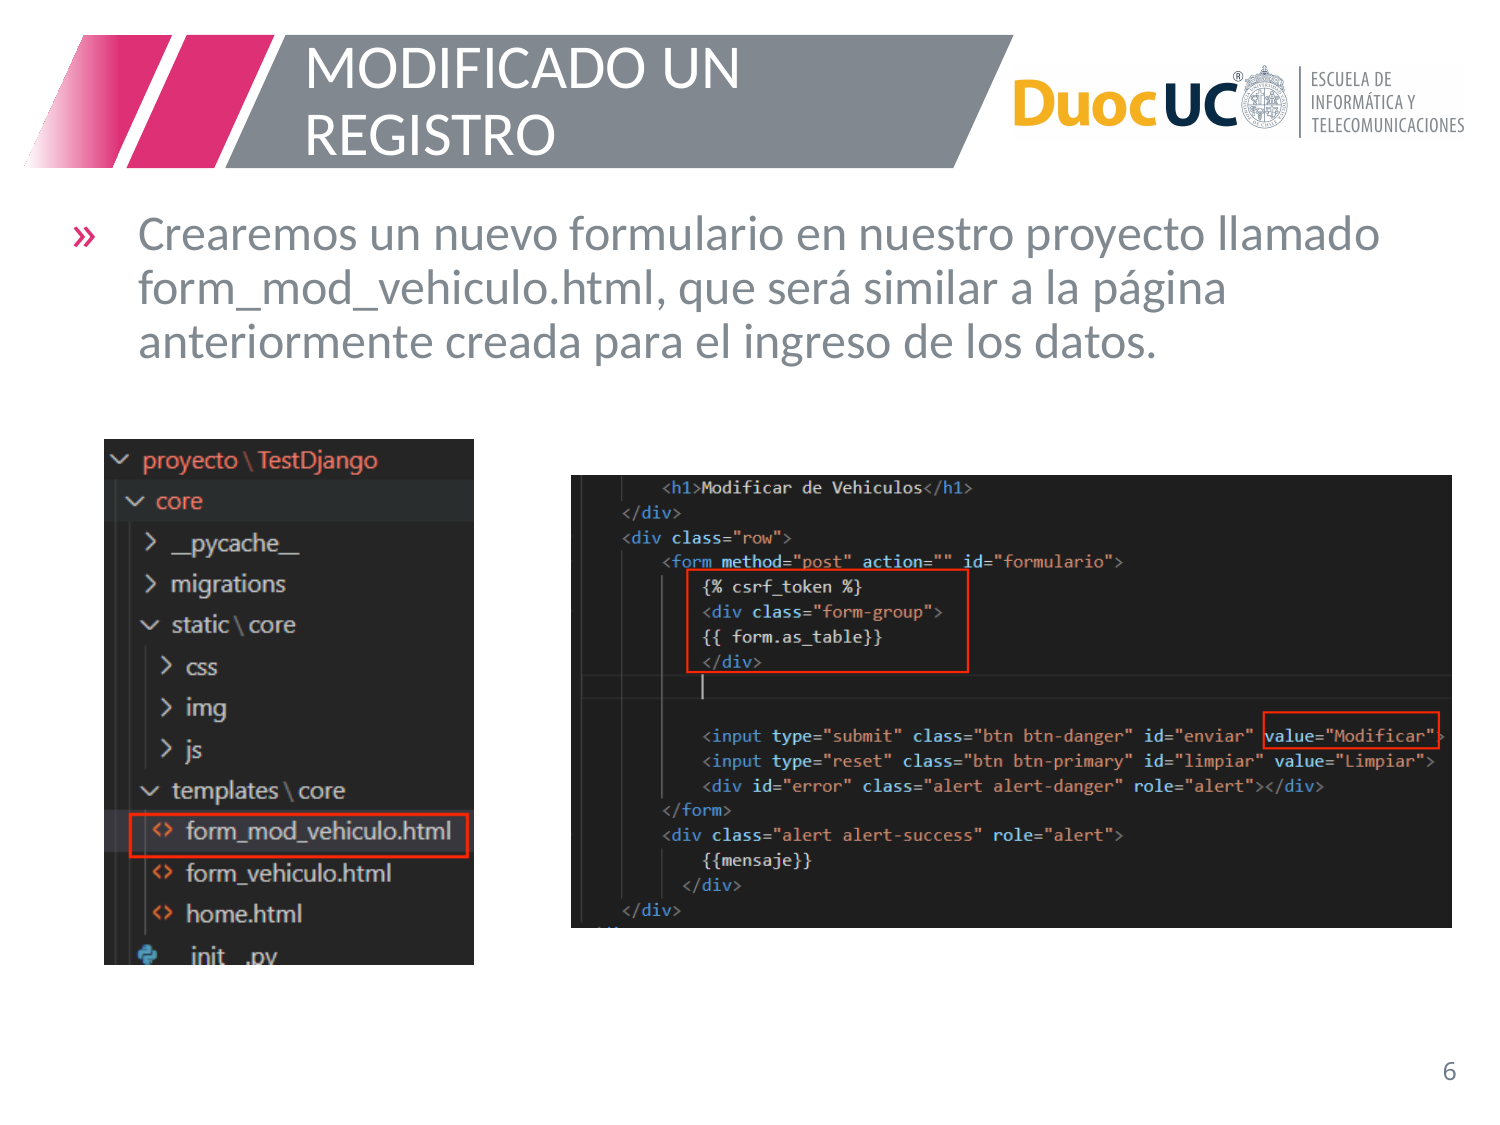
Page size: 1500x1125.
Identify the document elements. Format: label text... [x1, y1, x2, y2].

picture [1013, 63, 1465, 140]
list Crearemos un nuevo formulario en nuestro proyecto llamado form_mod_vehiculo.html, que será similar a la página anteriormente creada para el ingreso de los datos. [48, 199, 1452, 1043]
picture [571, 475, 1452, 929]
picture [104, 438, 474, 965]
title MODIFICADO UN REGISTRO [289, 34, 993, 169]
